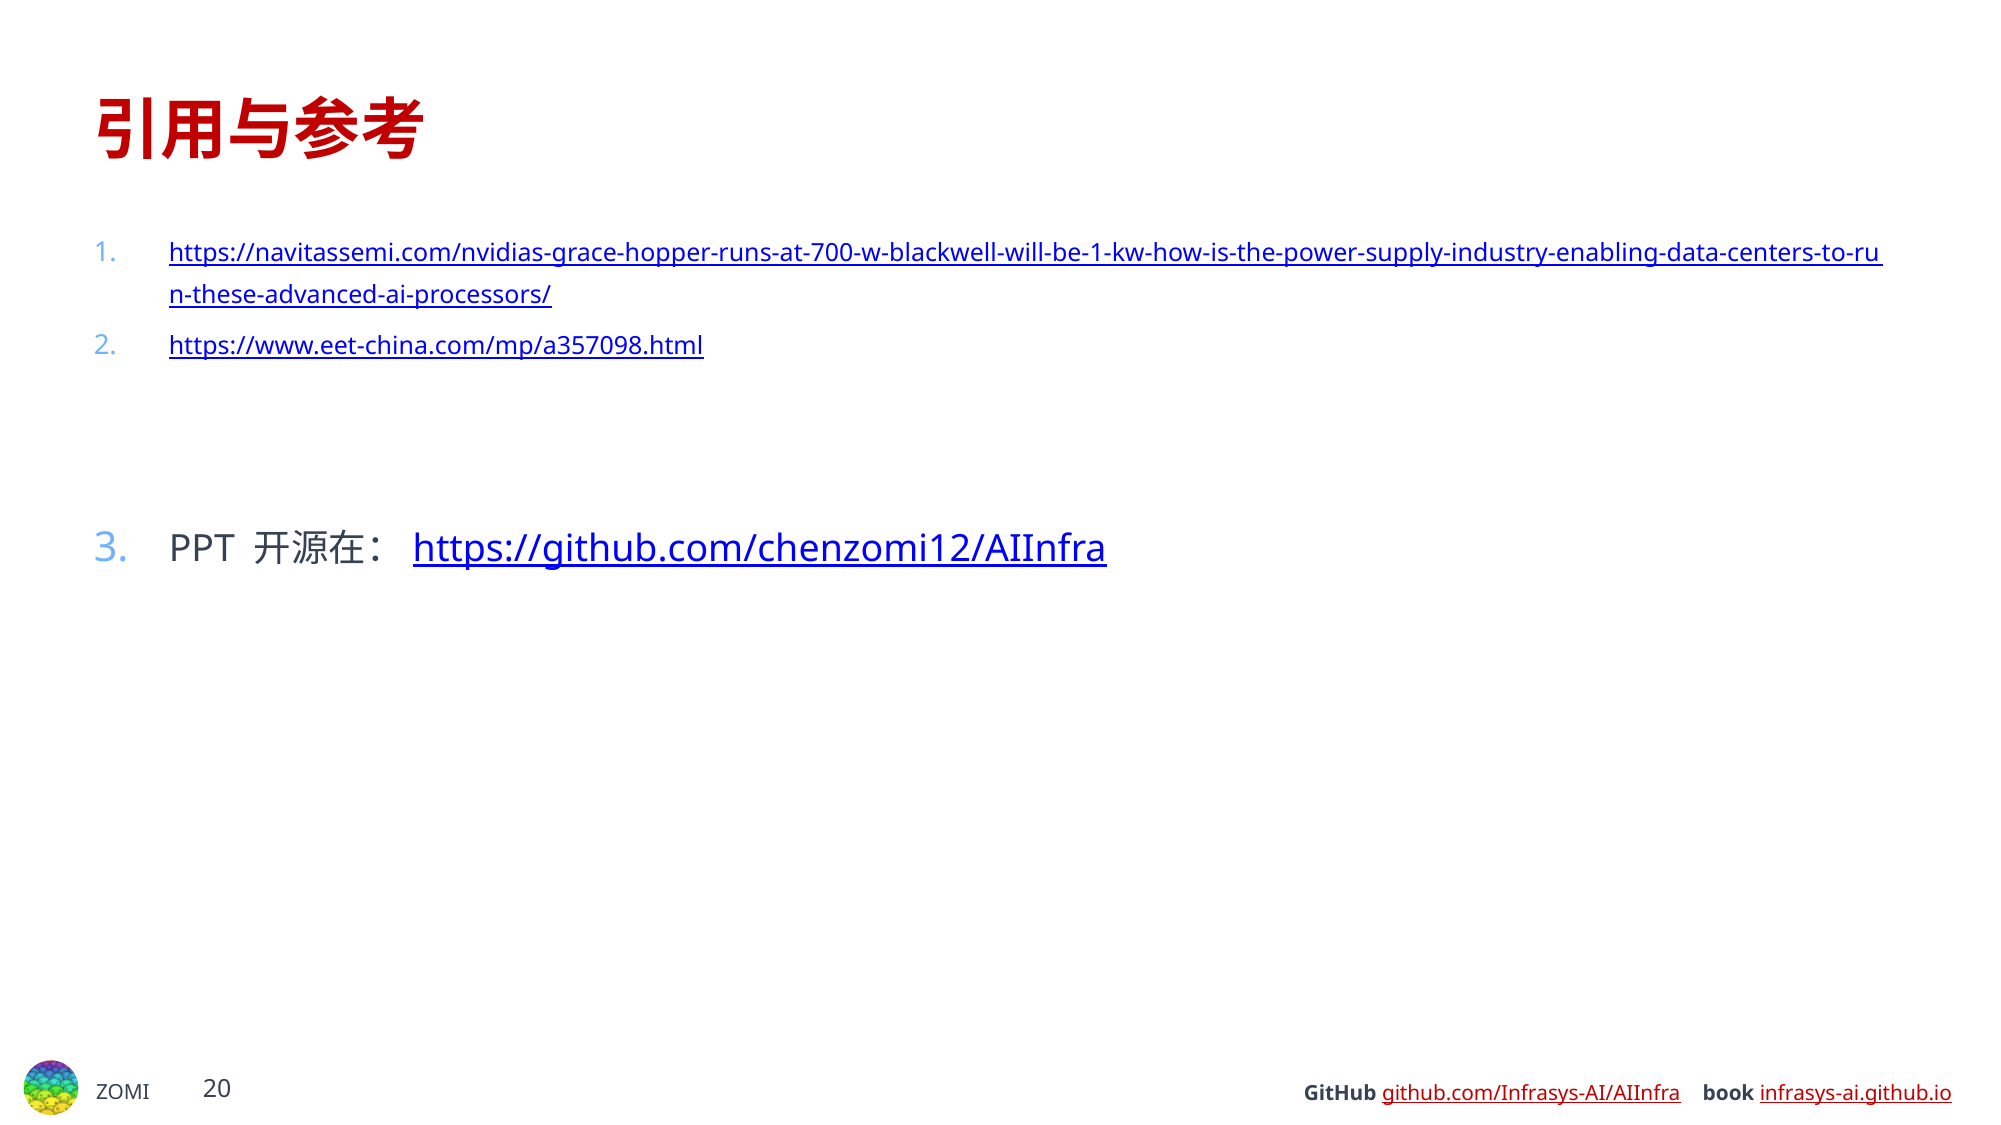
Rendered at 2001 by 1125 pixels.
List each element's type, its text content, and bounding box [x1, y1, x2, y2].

title 引用与参考 [79, 78, 1910, 175]
picture [23, 1060, 79, 1115]
list https://navitassemi.com/nvidias-grace-hopper-runs-at-700-w-blackwell-will-be-1-kw-how-is-the-power-supply-industry-enabling-data-centers-to-run-these-advanced-ai-processors/ https://www.eet-china.com/mp/a357098.html PPT 开源在：https://github.com/chenzomi12/AIInfra [79, 212, 1910, 1047]
